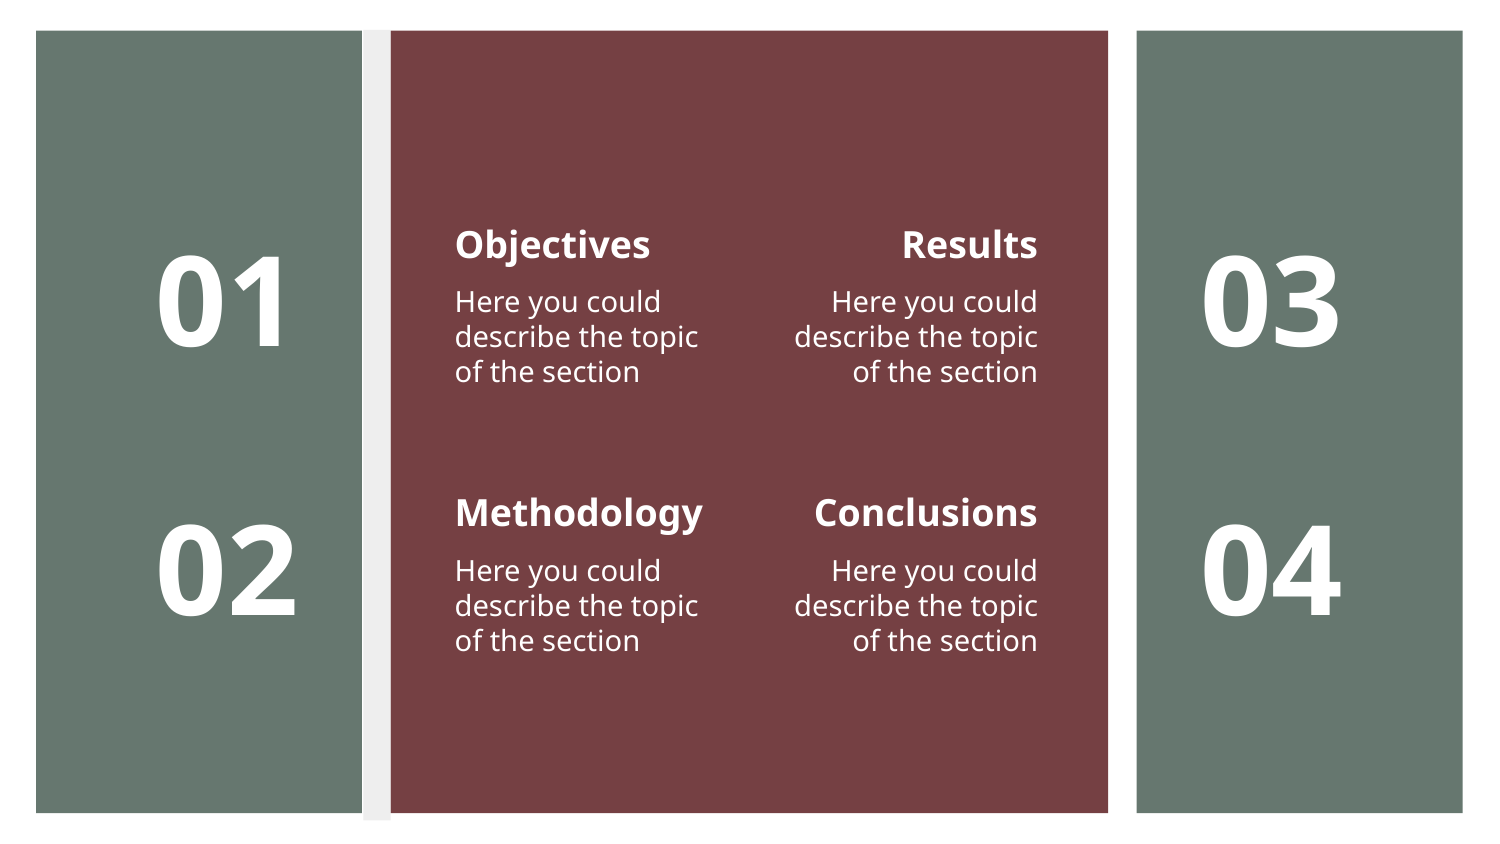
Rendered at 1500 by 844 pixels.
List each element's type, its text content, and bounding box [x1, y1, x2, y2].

text_box [363, 29, 391, 821]
title Methodology [439, 479, 727, 550]
title 03 [1185, 229, 1446, 364]
title Results [727, 211, 1054, 281]
subtitle Here you could describe the topic of the section [439, 281, 742, 403]
title 01 [53, 229, 314, 364]
subtitle Here you could describe the topic of the section [750, 281, 1054, 403]
title 04 [1185, 498, 1446, 632]
subtitle Here you could describe the topic of the section [750, 550, 1054, 671]
subtitle Here you could describe the topic of the section [439, 550, 742, 671]
title Conclusions [727, 479, 1054, 550]
title Objectives [439, 211, 727, 281]
title 02 [53, 498, 314, 632]
